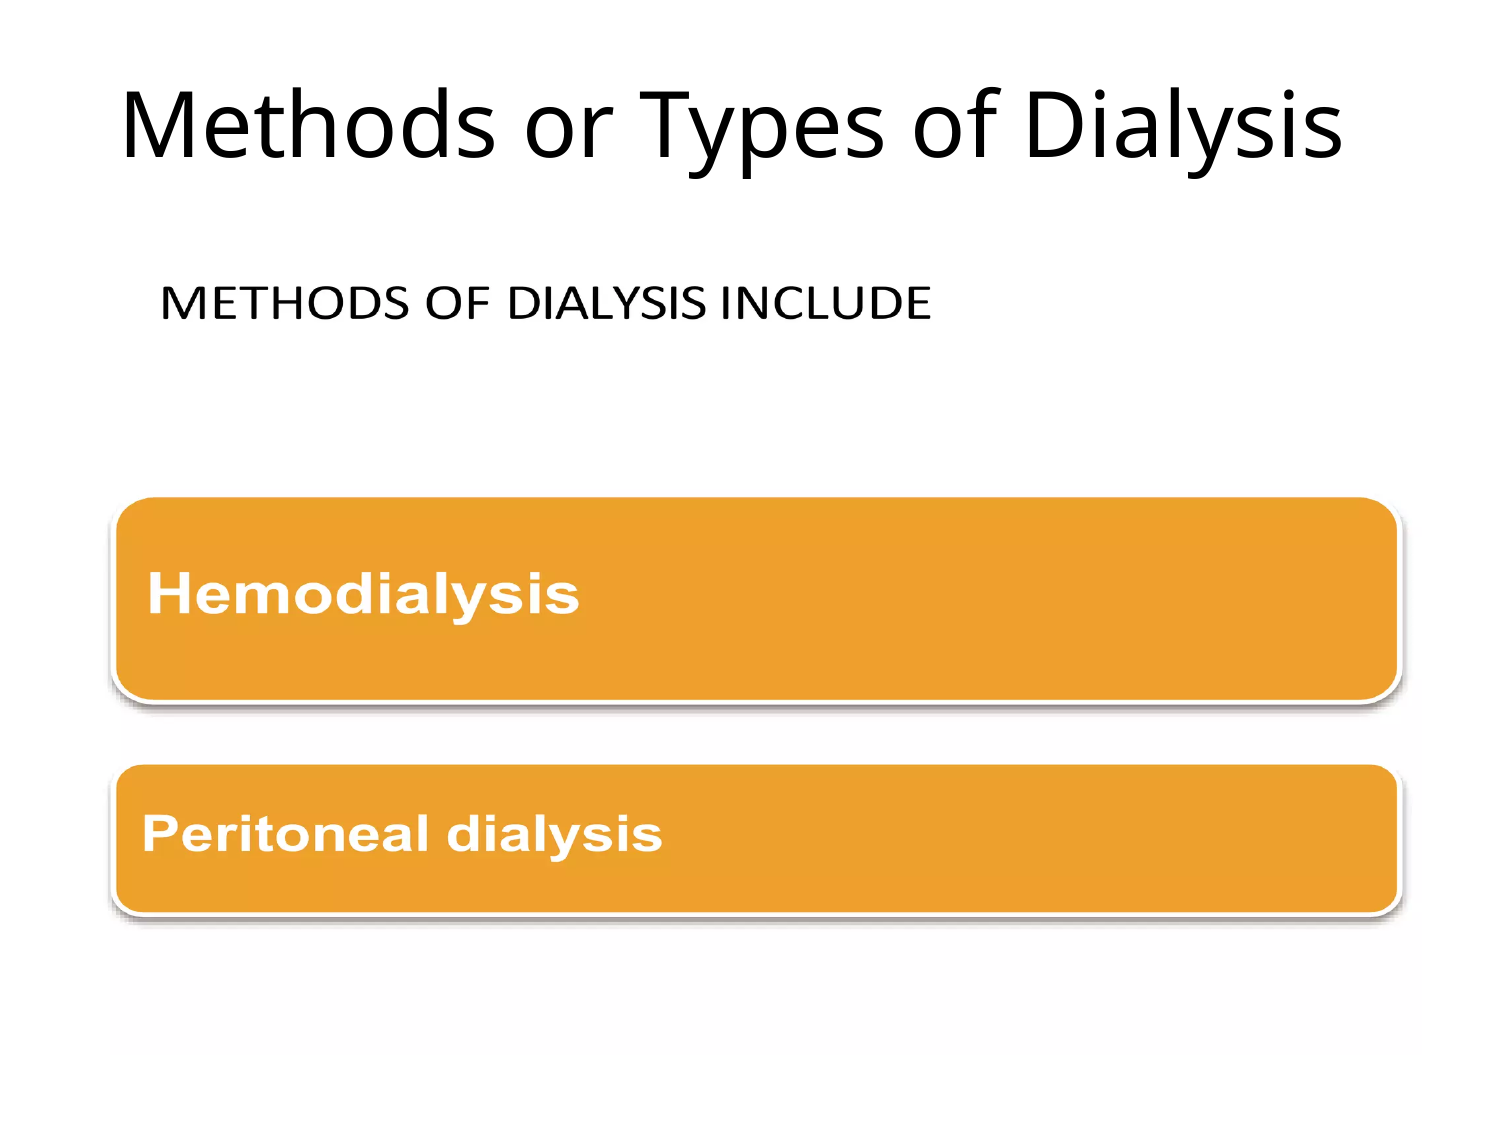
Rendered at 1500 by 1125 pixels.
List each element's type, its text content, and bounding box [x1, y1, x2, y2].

title Methods or Types of Dialysis [103, 59, 1397, 196]
picture [68, 196, 1422, 1055]
